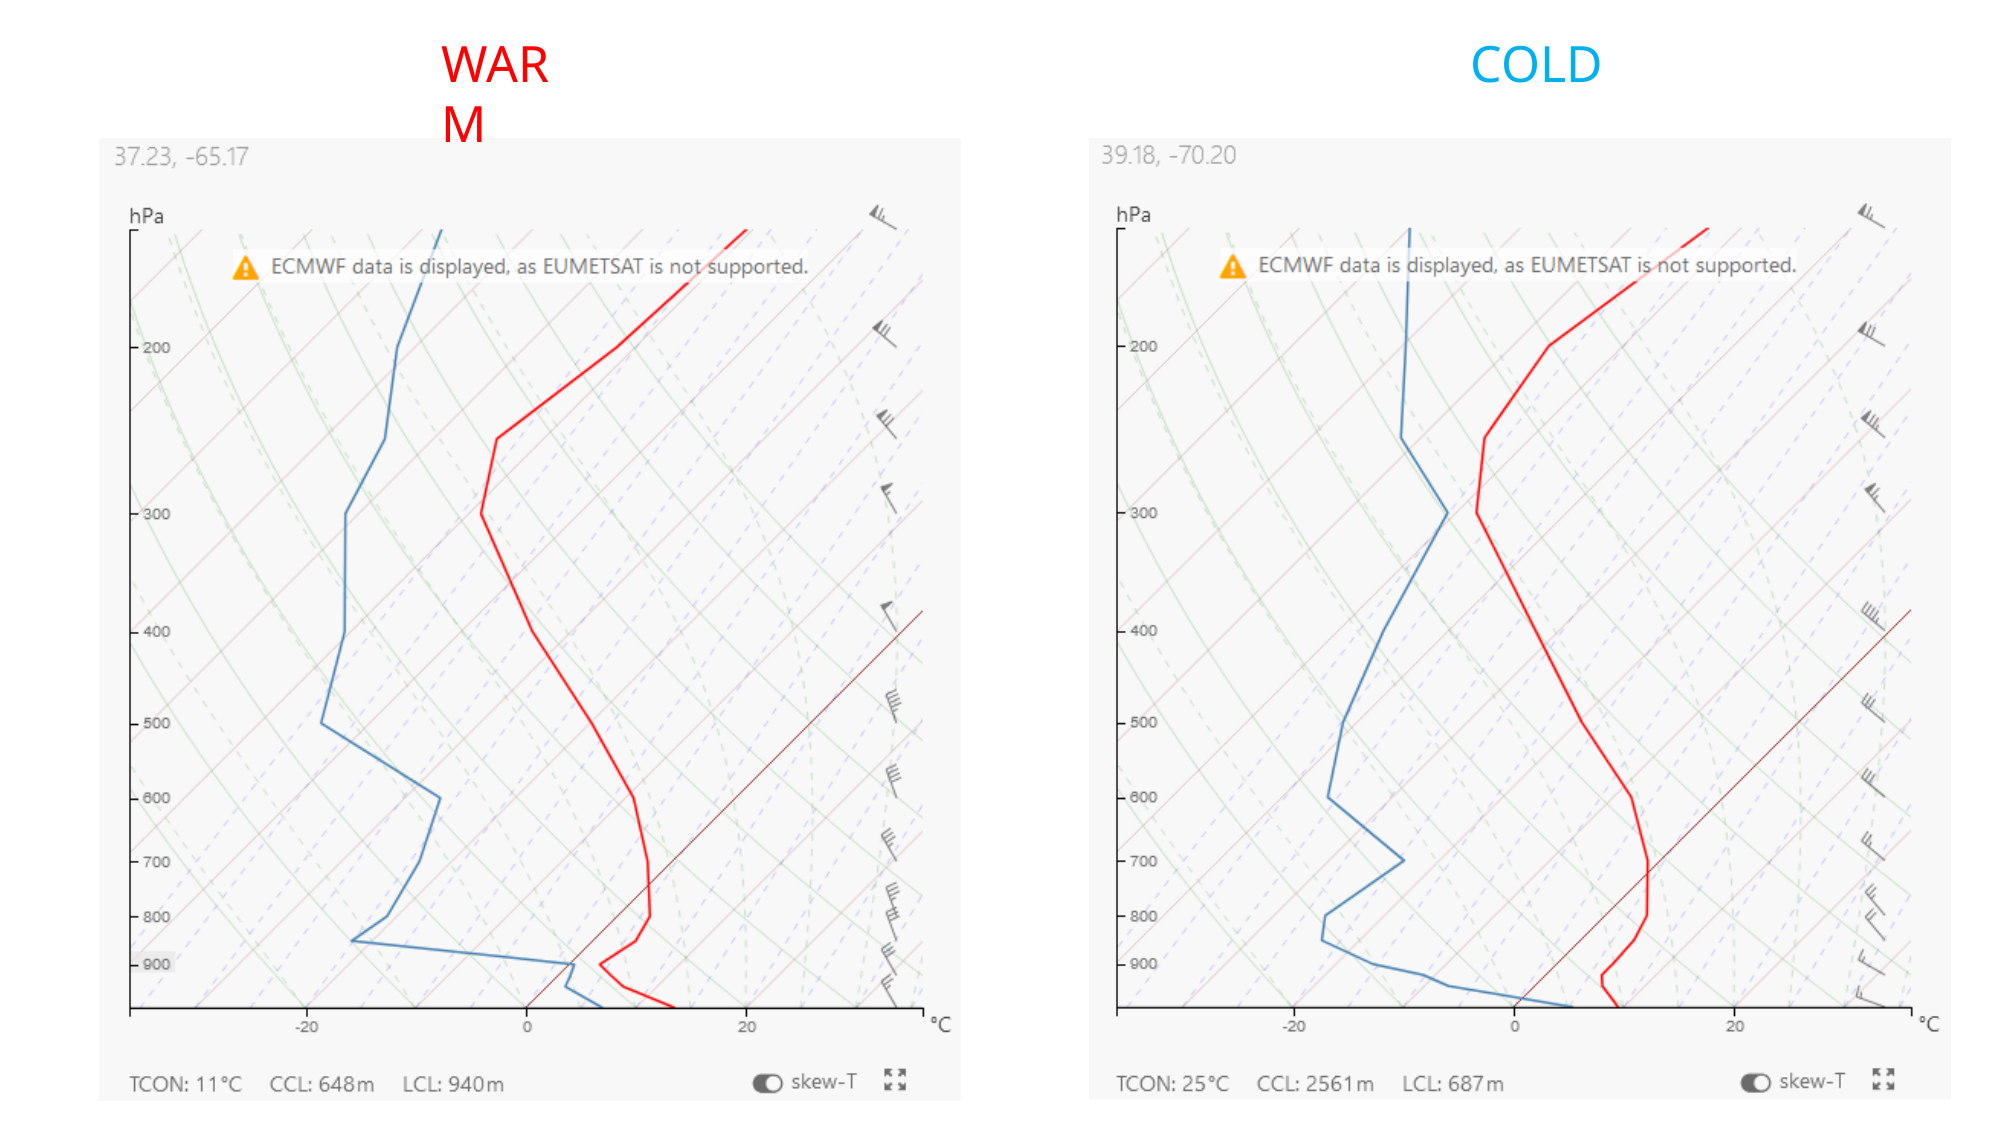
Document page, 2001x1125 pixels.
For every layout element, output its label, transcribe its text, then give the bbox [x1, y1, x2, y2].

picture [1088, 137, 1951, 1100]
text_box COLD [1455, 24, 1631, 100]
picture [98, 138, 961, 1101]
text_box WARM [426, 24, 602, 138]
